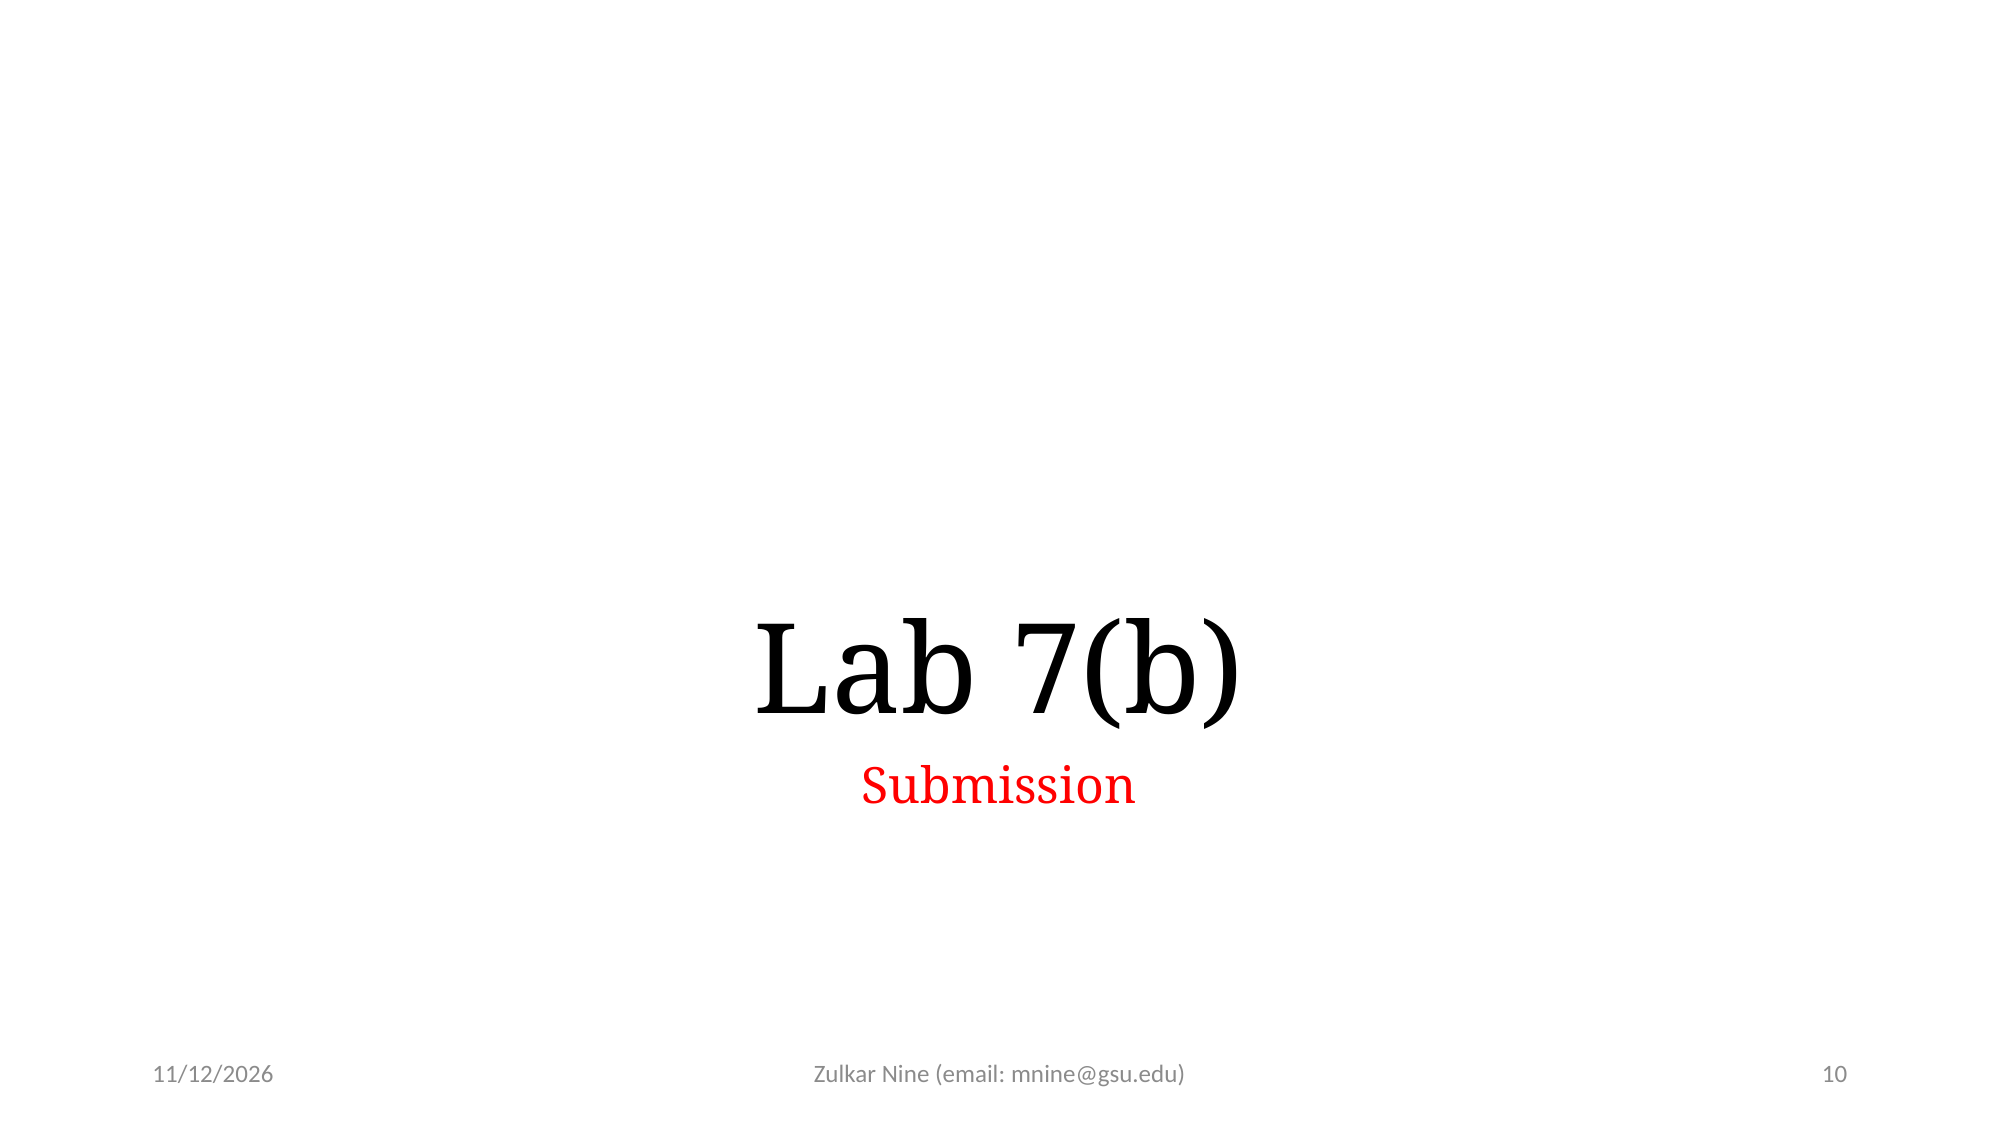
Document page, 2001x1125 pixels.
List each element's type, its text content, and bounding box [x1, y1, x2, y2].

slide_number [137, 1042, 588, 1103]
footer Zulkar Nine (email: mnine@gsu.edu) [662, 1042, 1338, 1103]
title Lab 7(b) [136, 280, 1862, 749]
slide_number 10 [1412, 1042, 1863, 1103]
list Submission [136, 752, 1862, 999]
